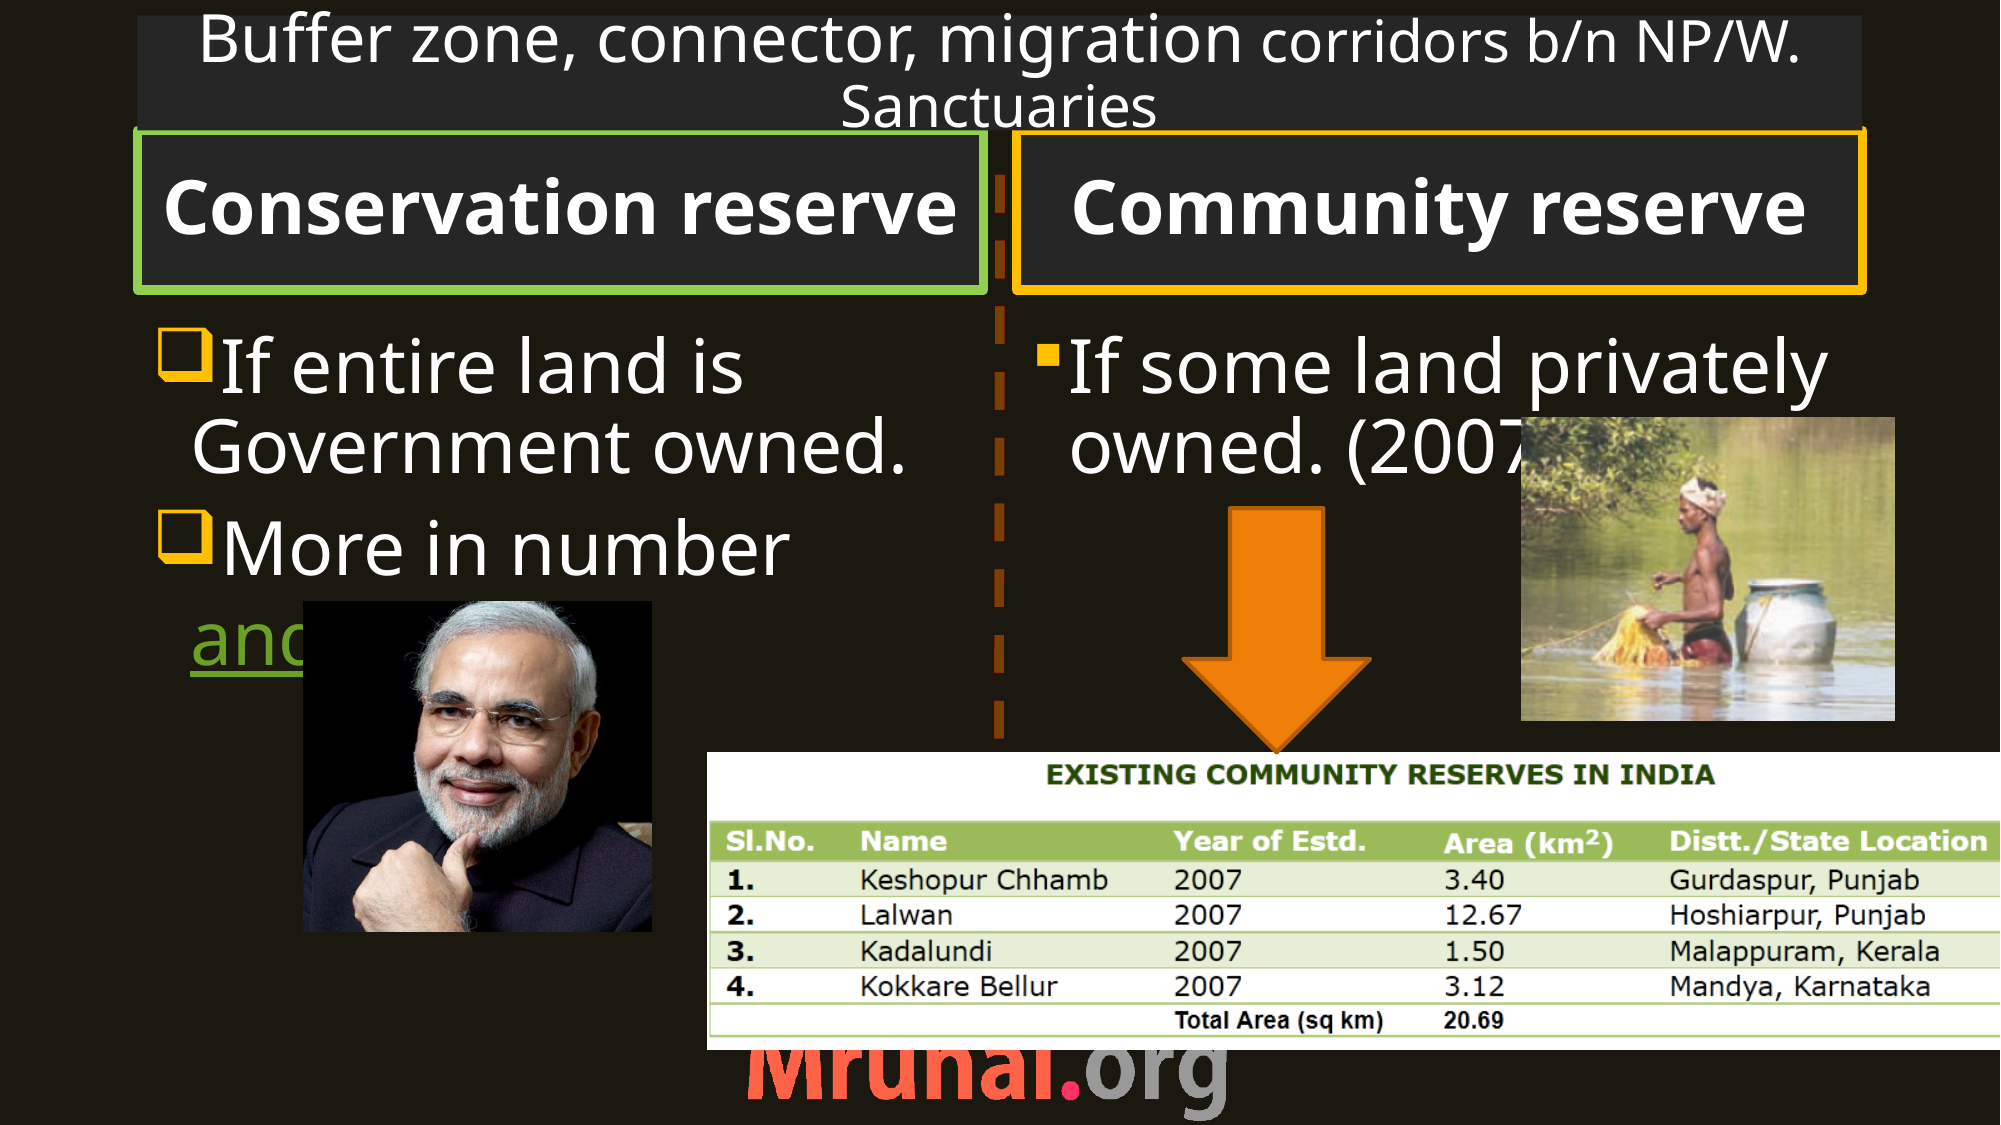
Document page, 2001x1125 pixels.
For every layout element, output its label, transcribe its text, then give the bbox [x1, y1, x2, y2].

picture [1520, 417, 1896, 721]
list Community reserve [1012, 126, 1867, 295]
list If entire land is Government owned. More in number and size. [137, 320, 984, 1019]
list Conservation reserve [133, 126, 988, 295]
title Buffer zone, connector, migration corridors b/n NP/W. Sanctuaries [137, 15, 1863, 131]
picture [303, 601, 652, 932]
list If some land privately owned. (2007) [1016, 320, 1863, 750]
text_box [1181, 506, 1372, 750]
picture [707, 751, 2000, 1125]
